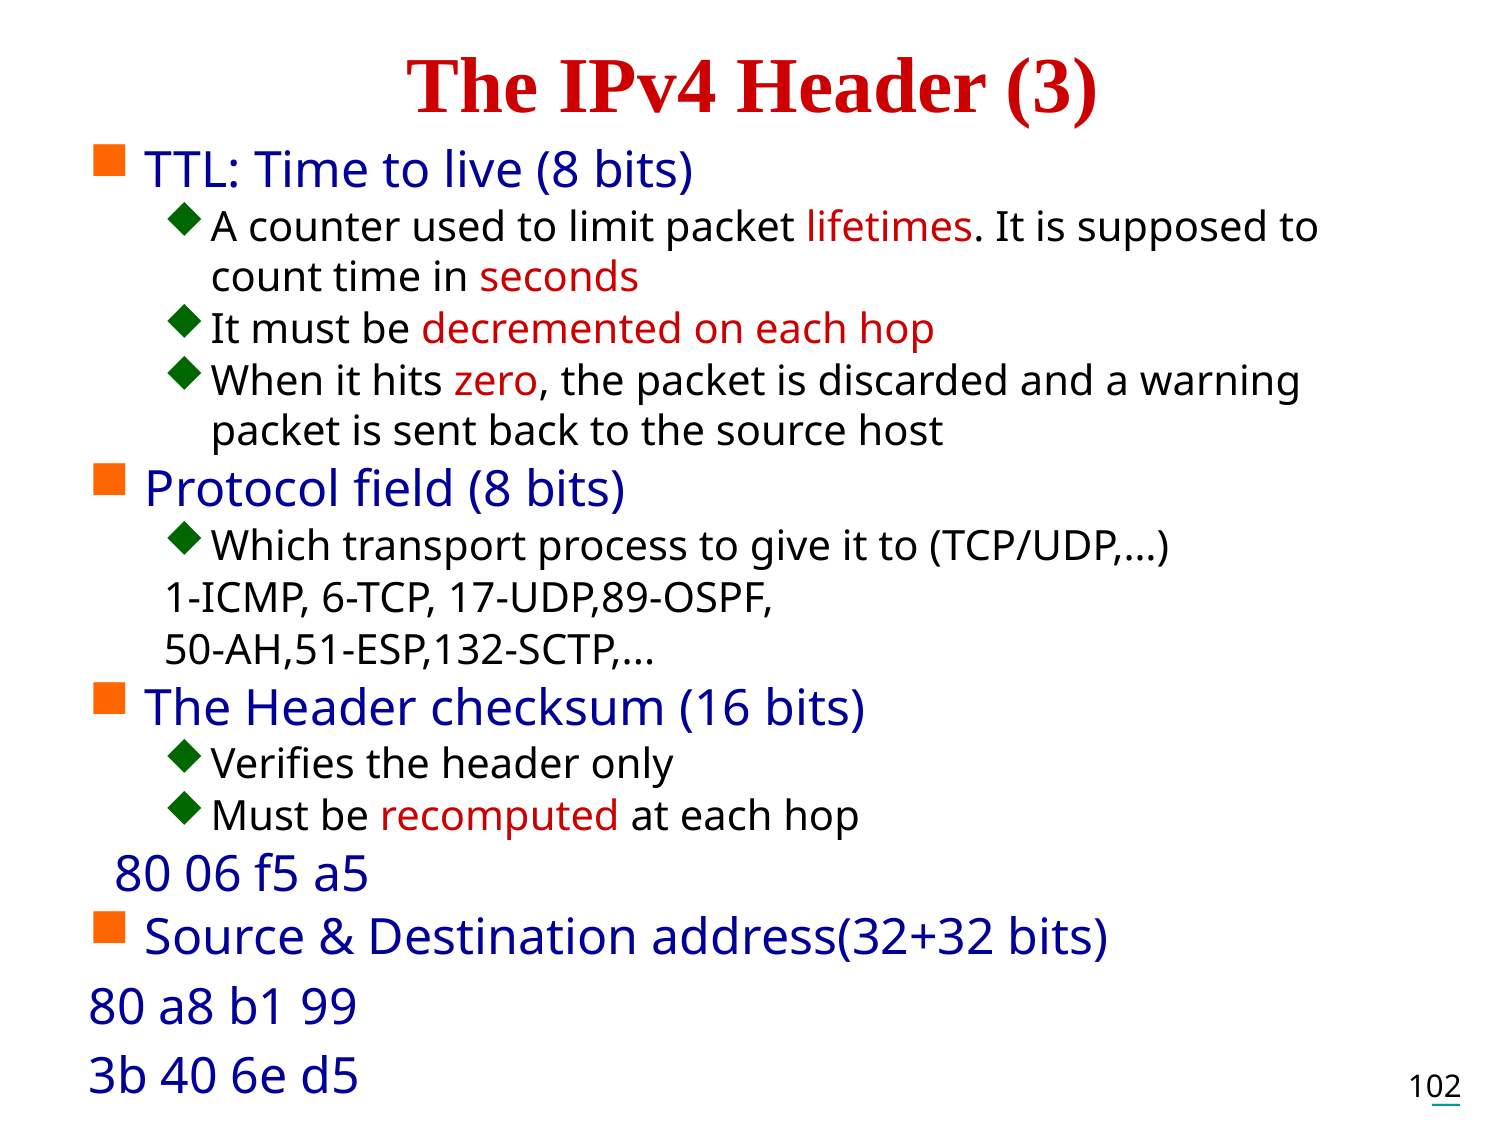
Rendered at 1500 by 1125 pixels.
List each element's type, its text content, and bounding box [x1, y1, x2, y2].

title The IPv4 Header (3) [100, 26, 1405, 136]
list TTL: Time to live (8 bits) A counter used to limit packet lifetimes. It is supposed to count time in seconds It must be decremented on each hop When it hits zero, the packet is discarded and a warning packet is sent back to the source host Protocol field (8 bits) Which transport process to give it to (TCP/UDP,…) 1-ICMP, 6-TCP, 17-UDP,89-OSPF, 50-AH,51-ESP,132-SCTP,... The Header checksum (16 bits) Verifies the header only Must be recomputed at each hop 80 06 f5 a5 Source & Destination address(32+32 bits) 80 a8 b1 99 3b 40 6e d5 [73, 129, 1386, 1058]
